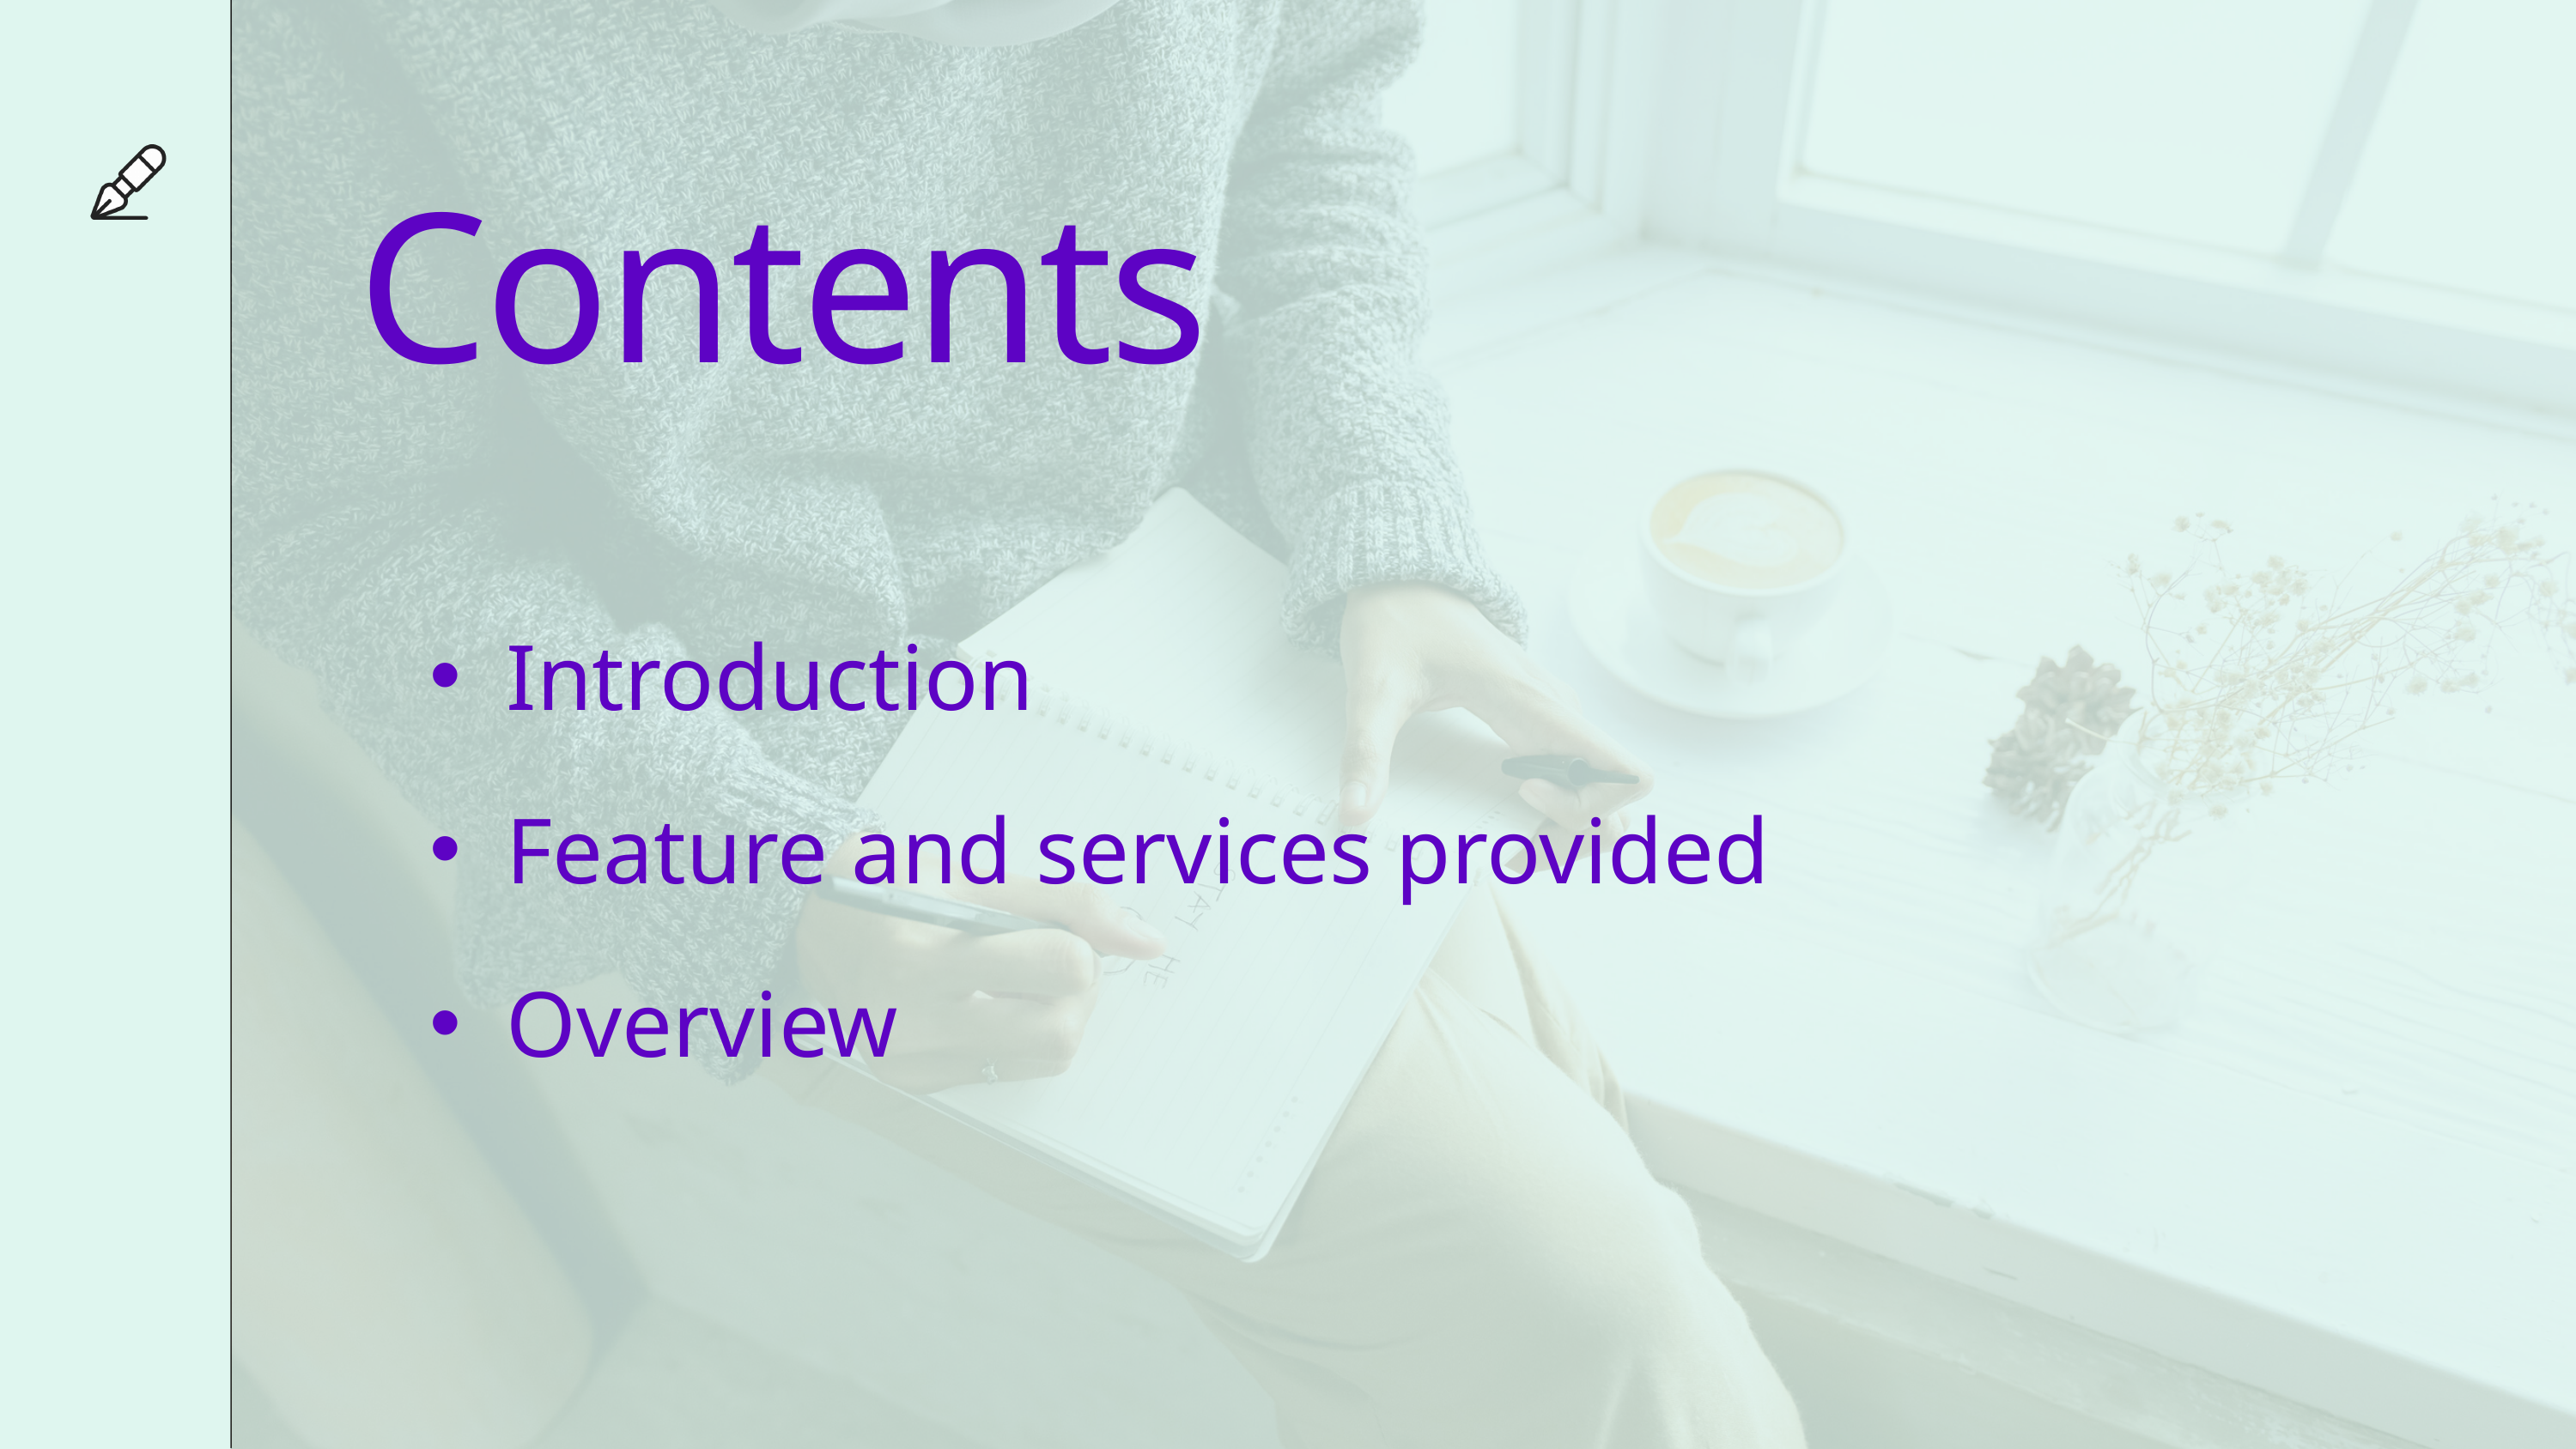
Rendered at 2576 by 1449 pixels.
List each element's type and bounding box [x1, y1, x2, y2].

text_box [353, 134, 2225, 1058]
picture [90, 144, 167, 220]
picture [231, 0, 2576, 1449]
